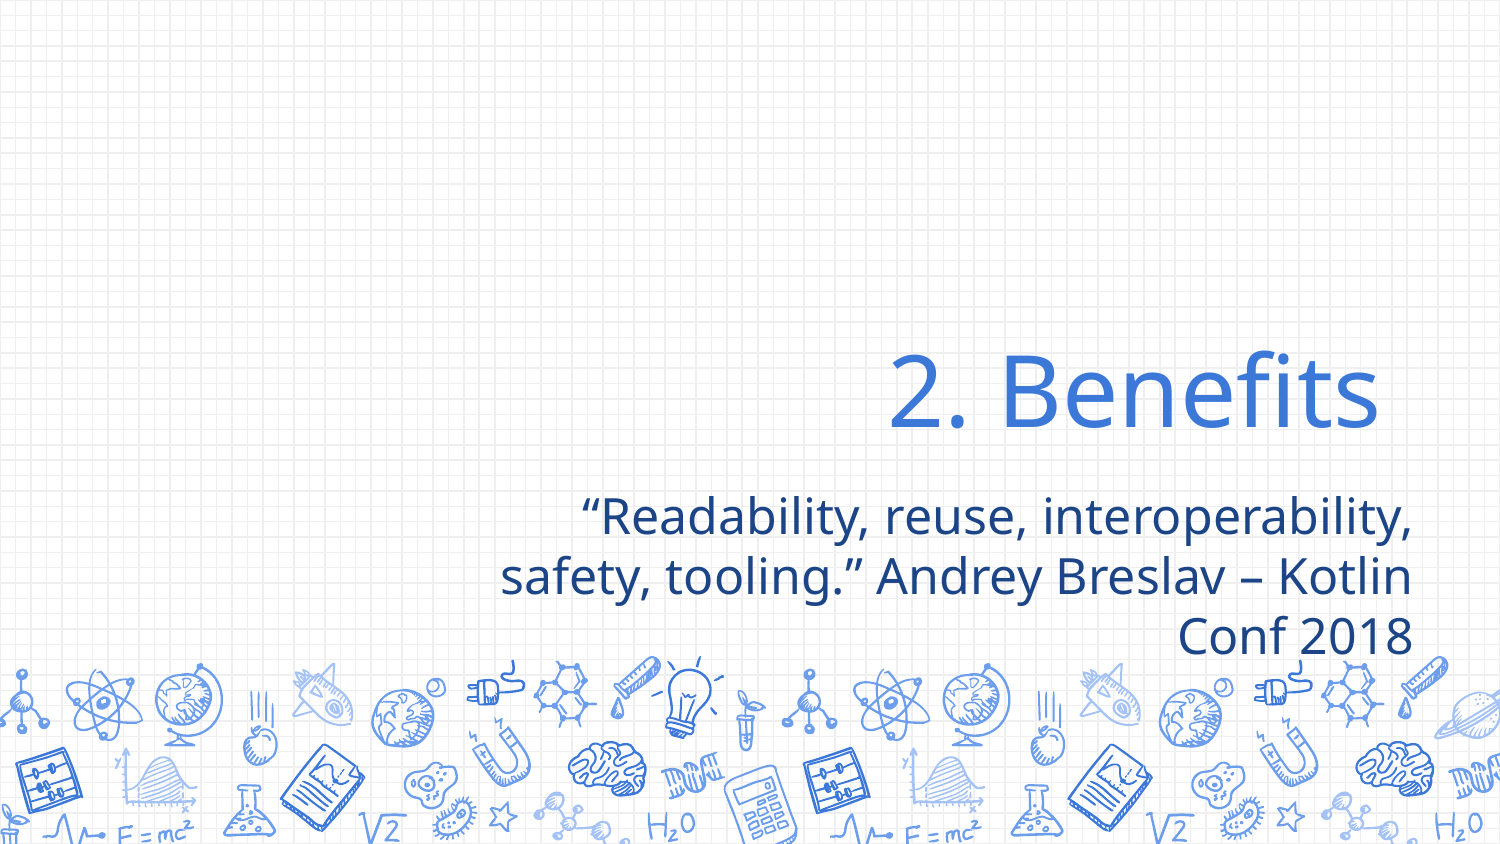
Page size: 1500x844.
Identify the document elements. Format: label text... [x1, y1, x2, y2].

subtitle “Readability, reuse, interoperability, safety, tooling.” Andrey Breslav – Kotlin Conf 2018 [413, 469, 1430, 599]
title 2. Benefits [526, 272, 1397, 463]
